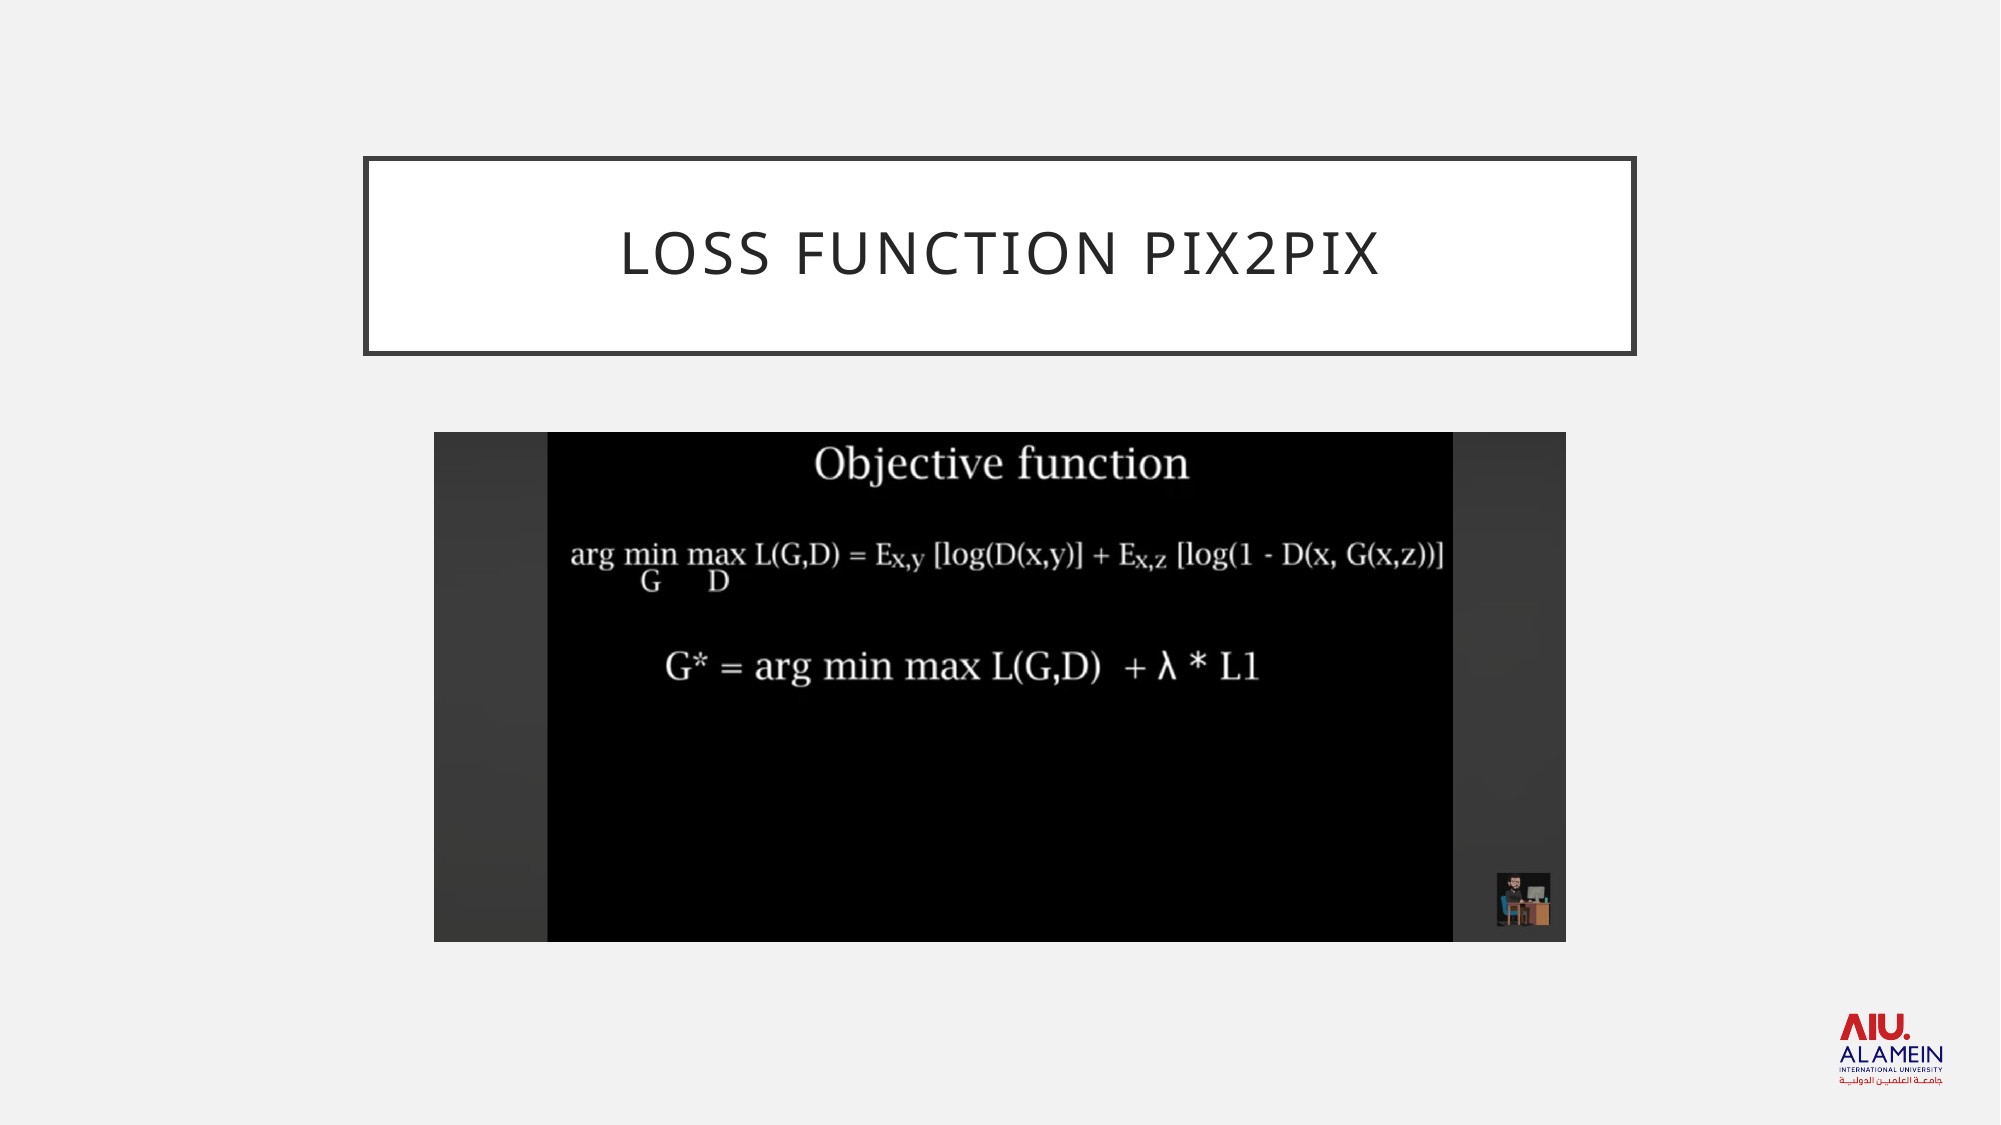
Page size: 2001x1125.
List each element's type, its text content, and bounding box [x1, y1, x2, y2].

title Loss Function PIX2pix [363, 156, 1637, 356]
picture [1831, 999, 1951, 1100]
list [434, 432, 1566, 942]
